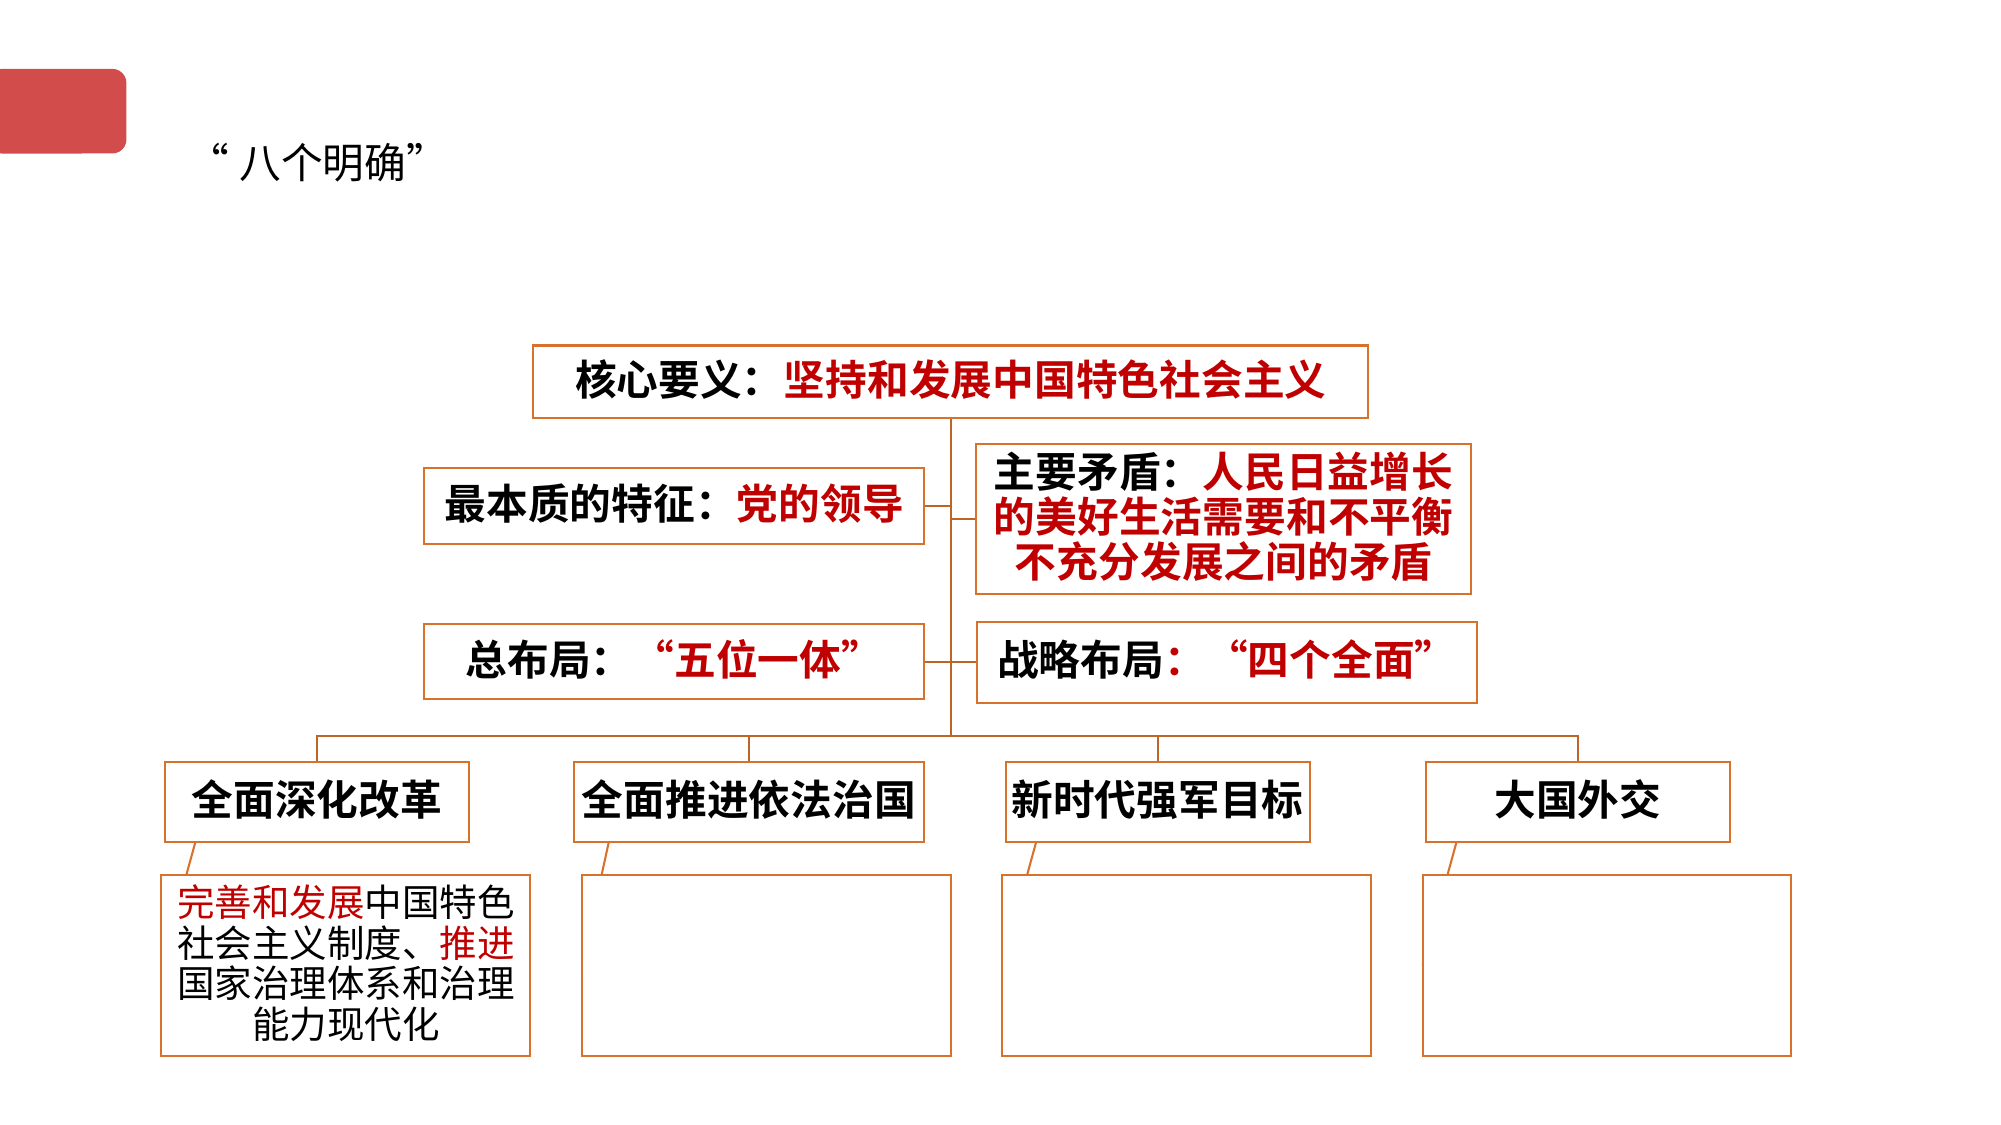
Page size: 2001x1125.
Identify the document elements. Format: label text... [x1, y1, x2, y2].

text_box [88, 243, 1950, 1057]
text_box “八个明确” [172, 104, 463, 195]
